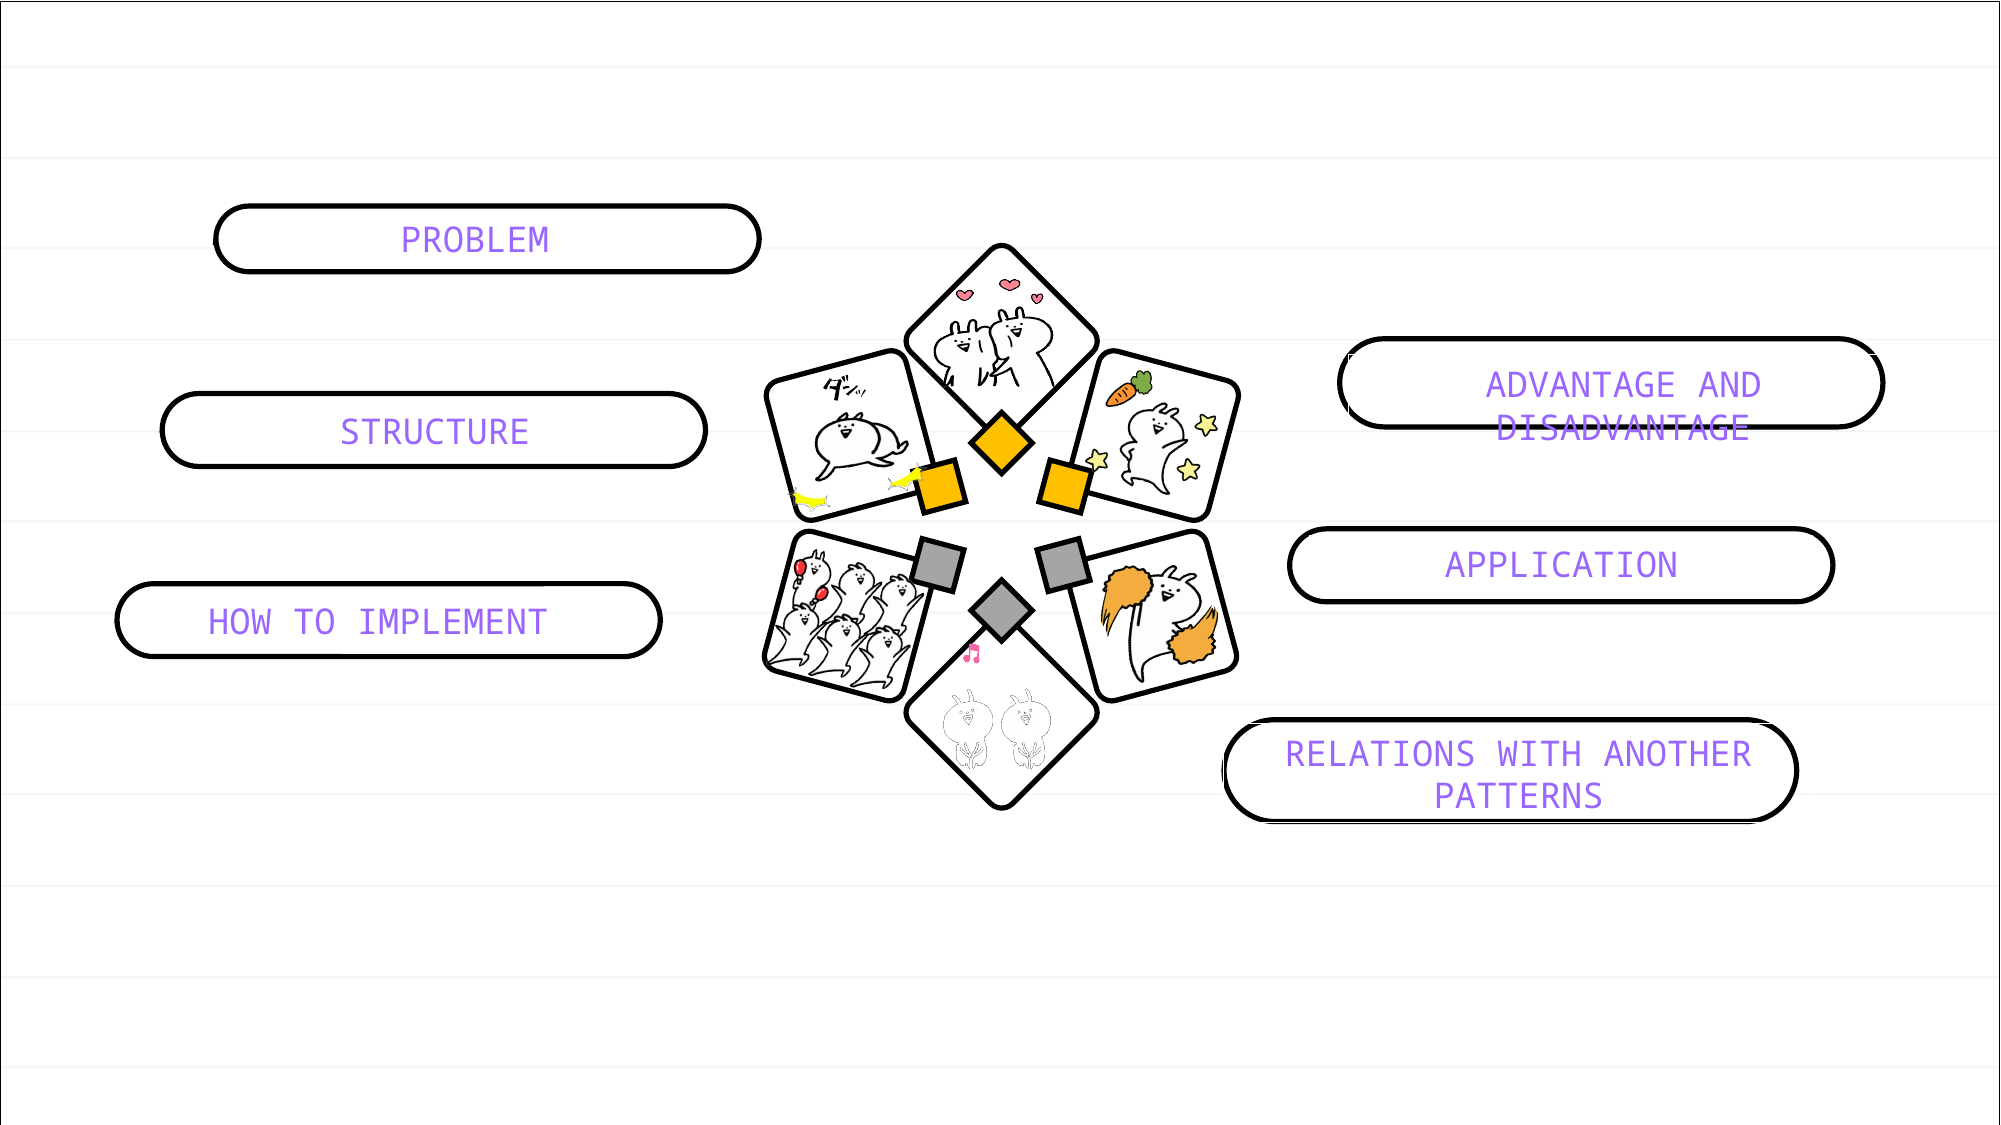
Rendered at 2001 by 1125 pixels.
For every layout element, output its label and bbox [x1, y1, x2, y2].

text_box [775, 394, 972, 521]
text_box [972, 394, 1033, 439]
text_box [1033, 394, 1230, 521]
picture [0, 1, 2000, 1125]
text_box [1031, 531, 1228, 620]
text_box [970, 614, 1031, 620]
text_box [773, 531, 970, 620]
text_box [1092, 294, 1100, 361]
text_box [903, 694, 915, 759]
text_box [1083, 687, 1100, 759]
